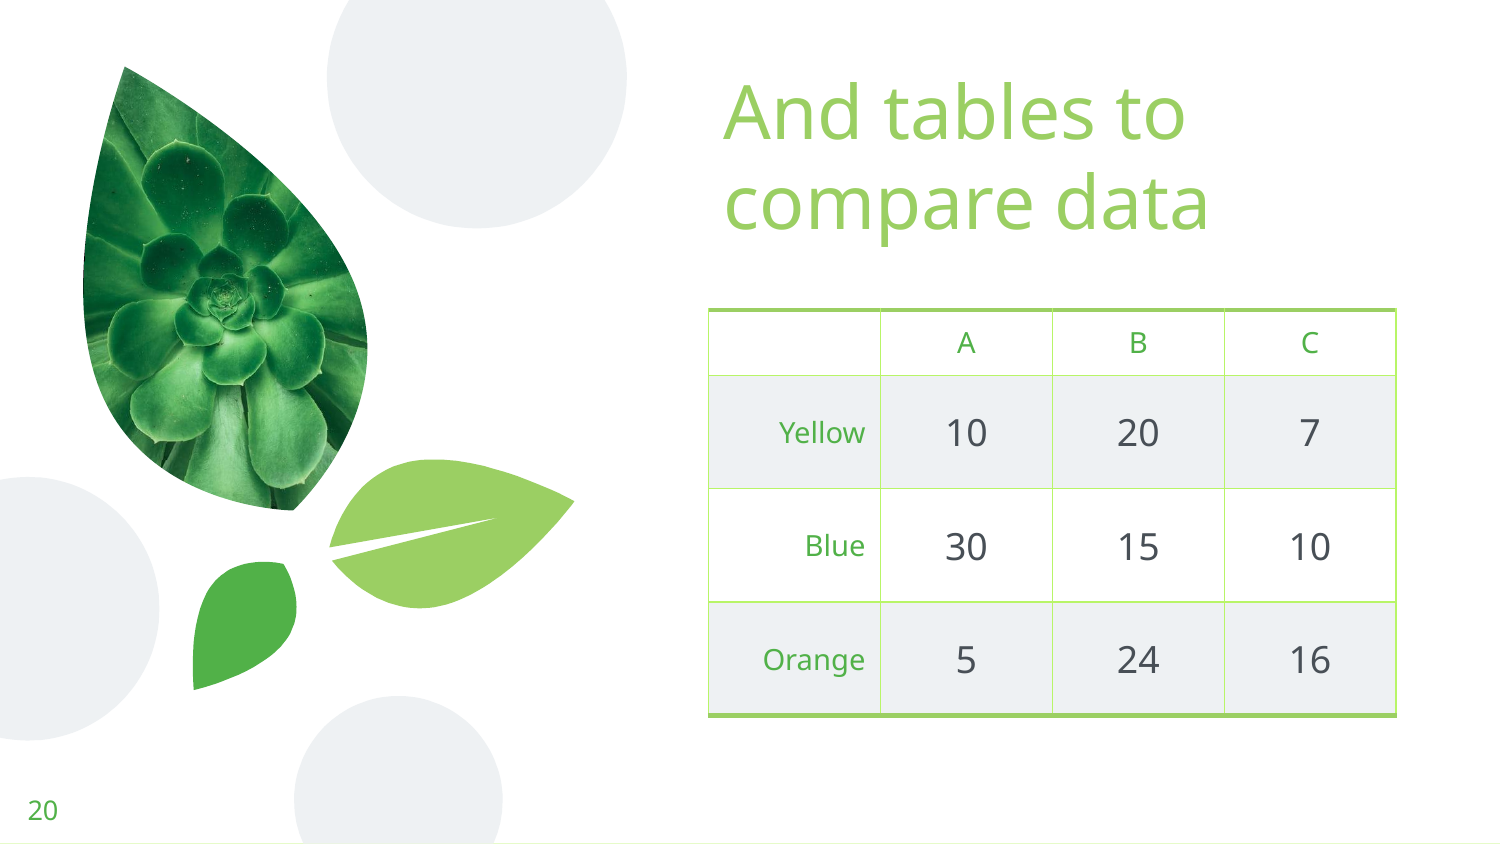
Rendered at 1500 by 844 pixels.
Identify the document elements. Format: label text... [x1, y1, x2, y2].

table_cell 20 [1053, 376, 1224, 488]
table_cell 5 [881, 603, 1052, 713]
table_cell Blue [709, 489, 880, 601]
table_cell 30 [881, 489, 1052, 601]
table_cell Yellow [709, 376, 880, 488]
picture [82, 68, 371, 511]
table_header C [1225, 312, 1395, 375]
table_cell 7 [1225, 376, 1395, 488]
table_cell 10 [1225, 489, 1395, 601]
table_cell 10 [881, 376, 1052, 488]
table_header B [1053, 312, 1224, 375]
title And tables to compare data [708, 146, 1425, 260]
table_cell Orange [709, 603, 880, 713]
slide_number 20 [12, 779, 103, 844]
table_cell 24 [1053, 603, 1224, 713]
table_cell 16 [1225, 603, 1395, 713]
table_header A [881, 312, 1052, 375]
table_cell 15 [1053, 489, 1224, 601]
table_header [709, 312, 880, 375]
